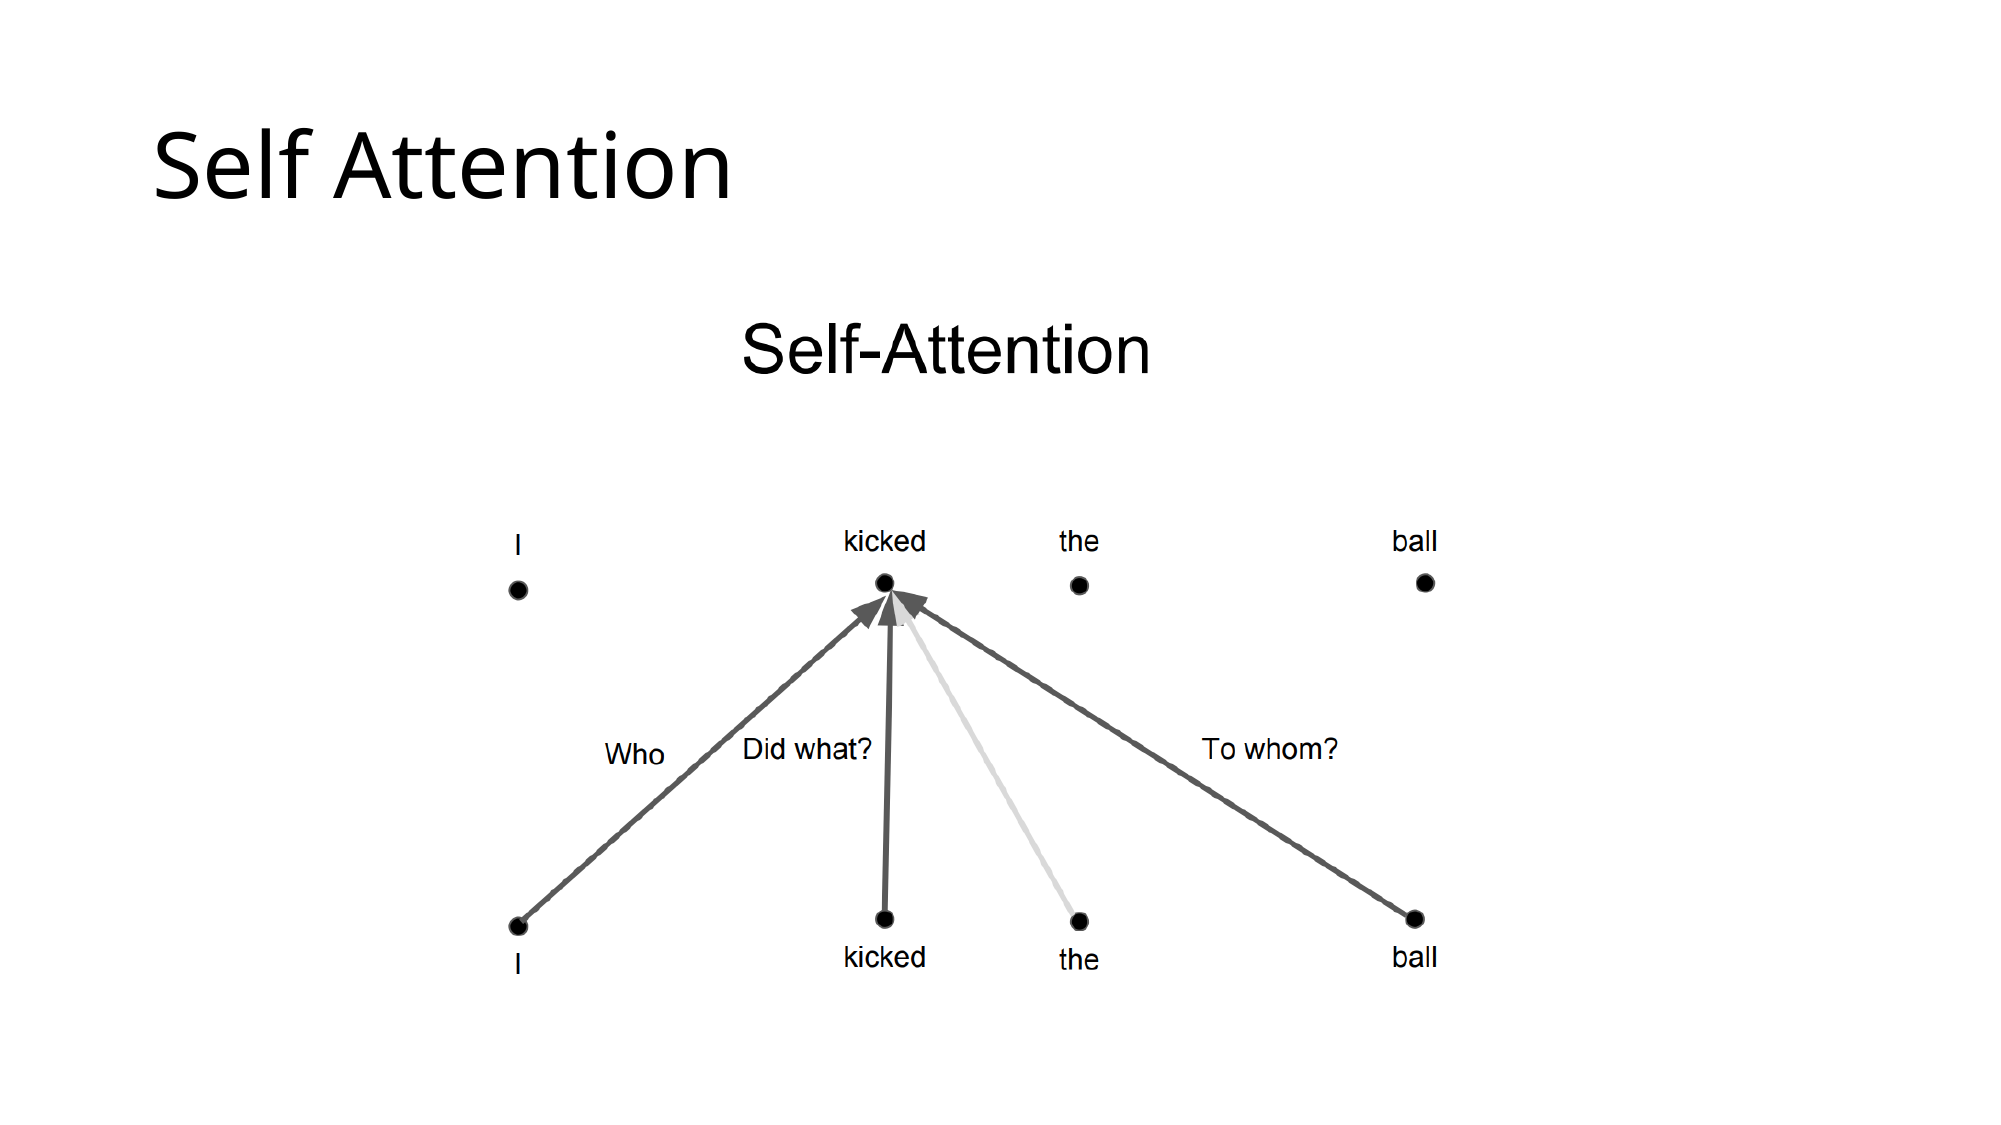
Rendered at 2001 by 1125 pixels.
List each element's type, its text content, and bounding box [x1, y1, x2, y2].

title Self Attention [137, 59, 1863, 278]
picture [380, 237, 1542, 1050]
